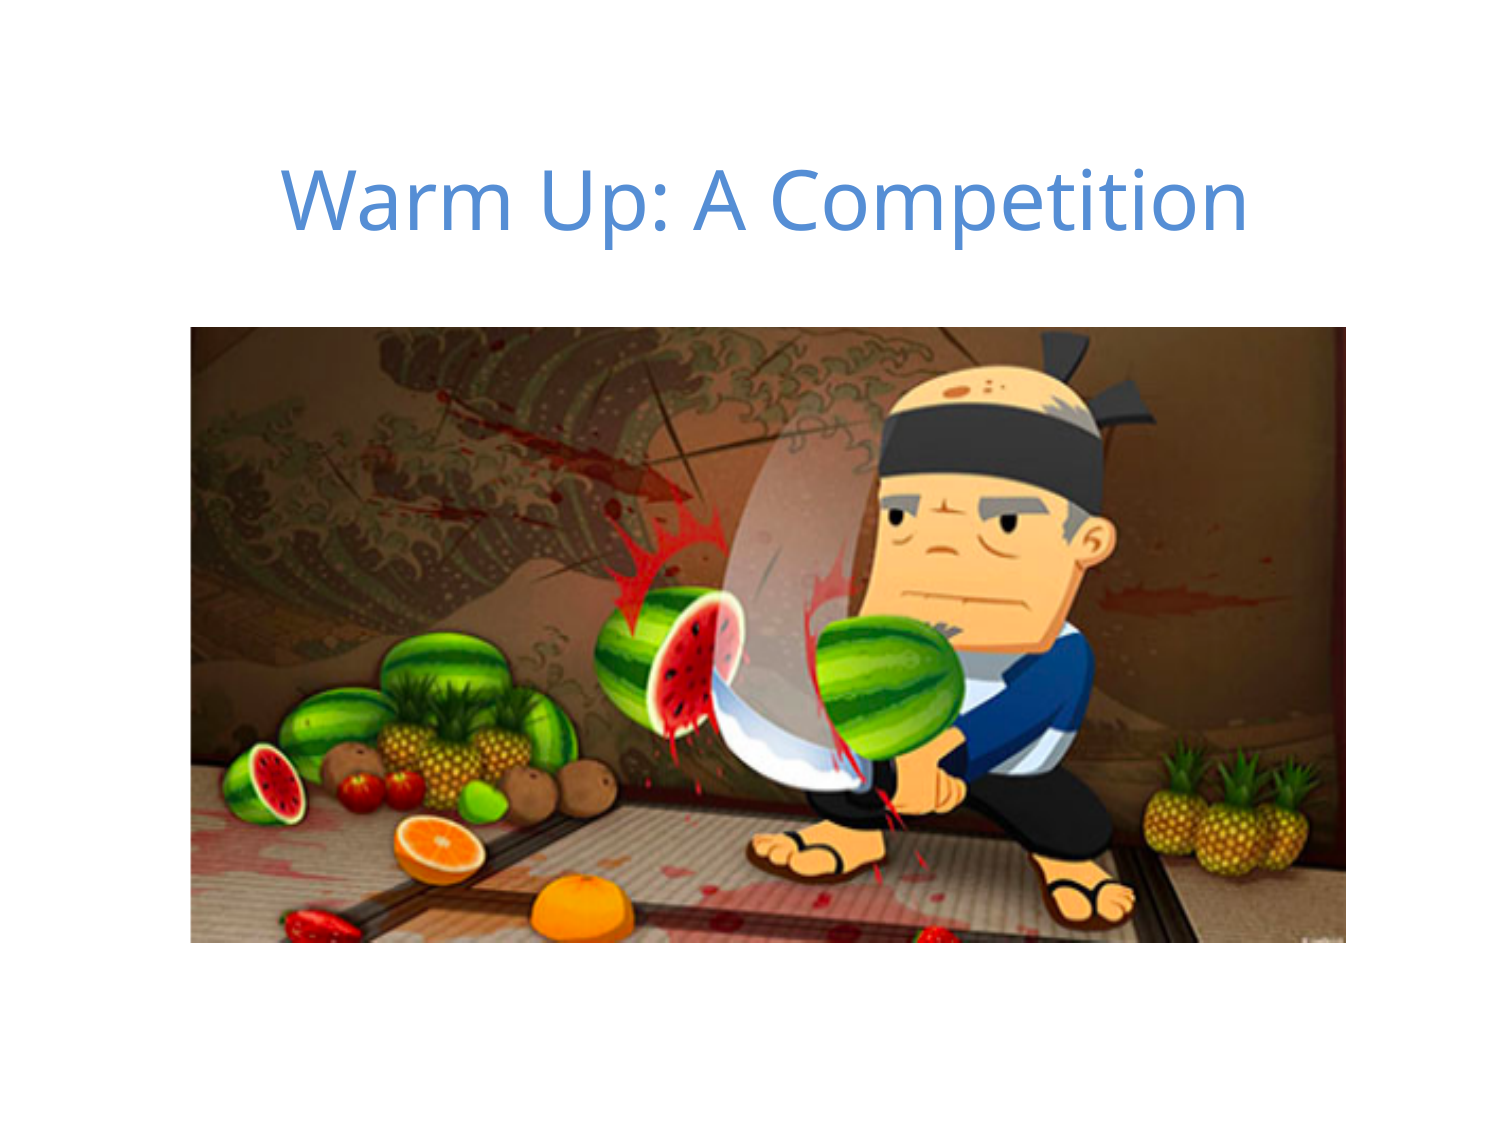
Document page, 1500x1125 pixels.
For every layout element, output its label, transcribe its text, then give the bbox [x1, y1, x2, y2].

title Warm Up: A Competition [187, 97, 1346, 298]
picture [186, 326, 1346, 943]
